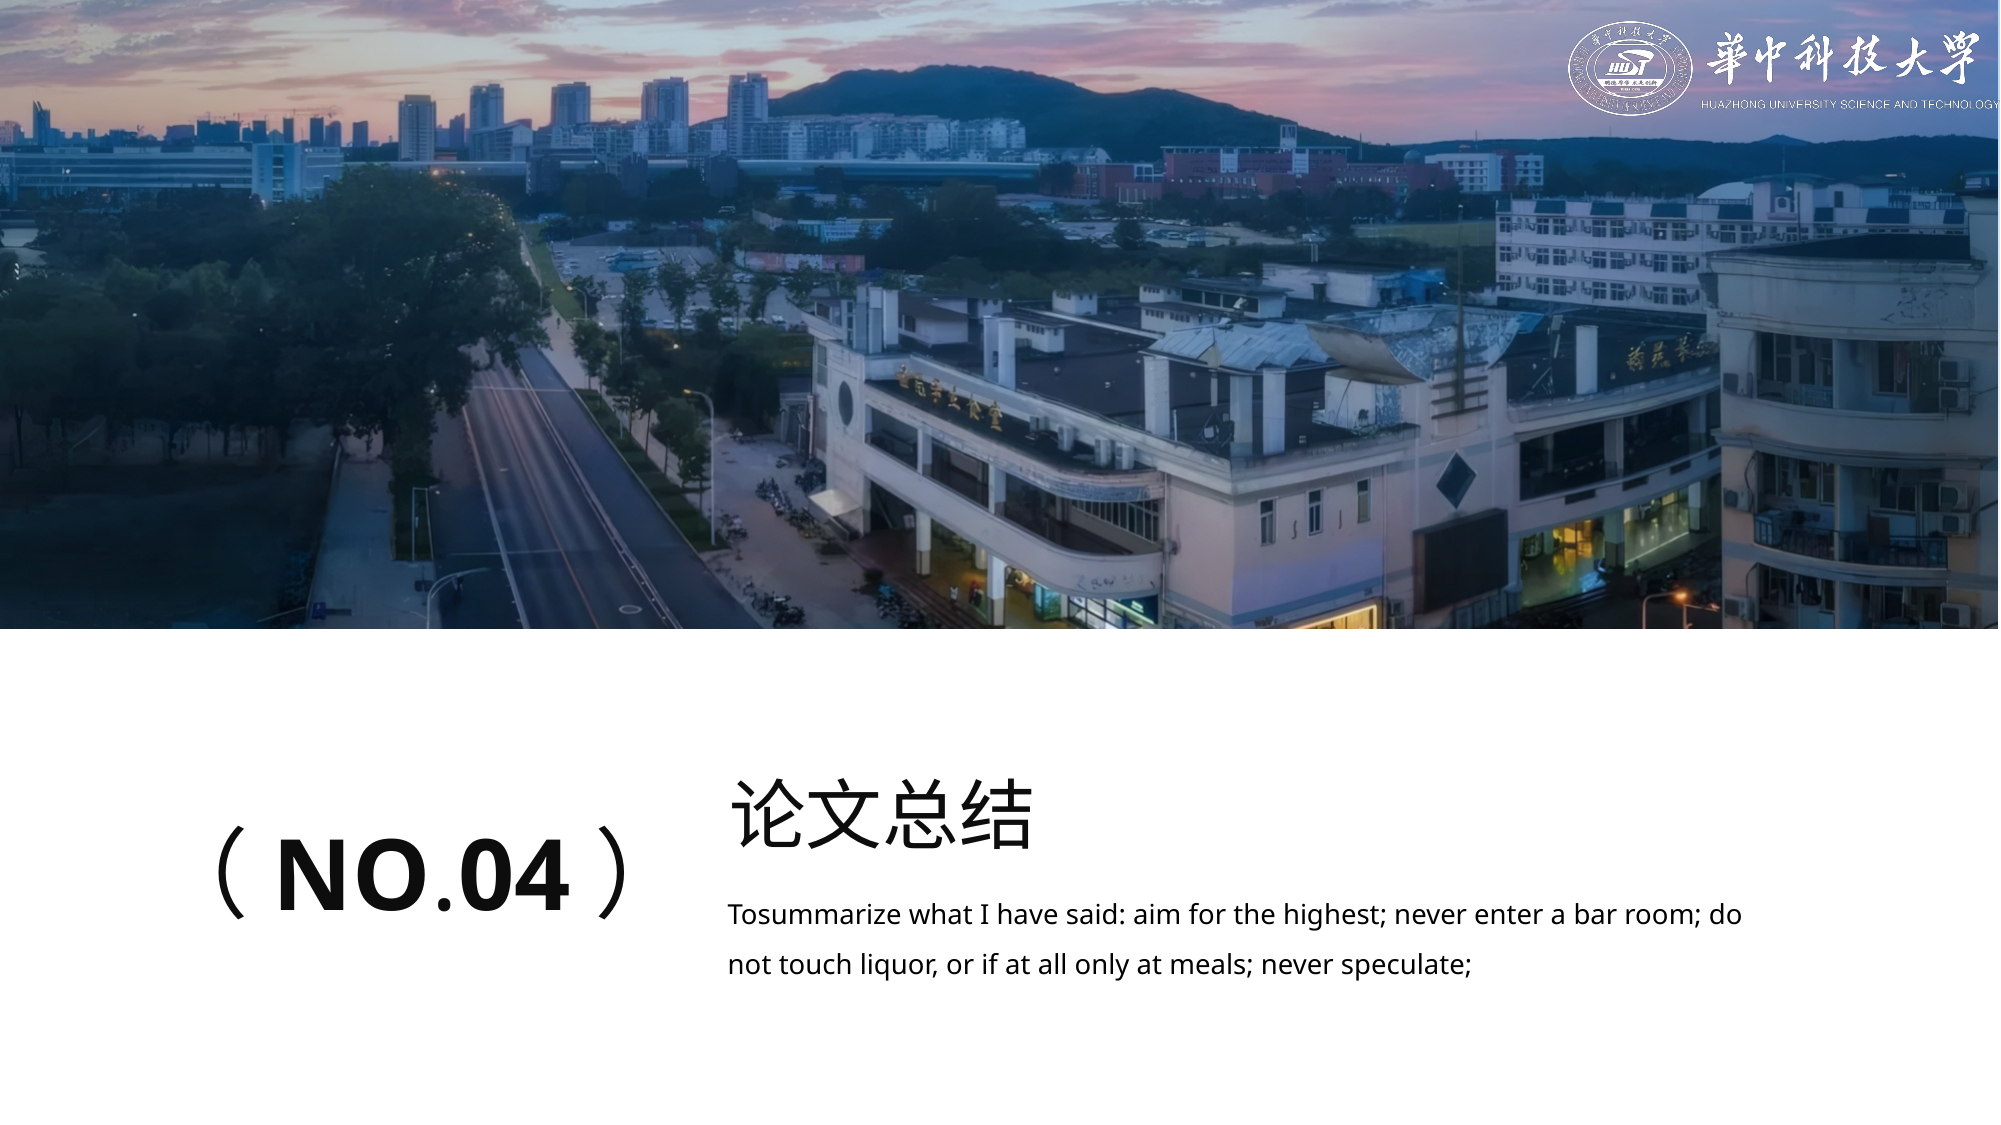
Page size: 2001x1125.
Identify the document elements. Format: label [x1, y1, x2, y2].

text_box [0, 0, 2000, 1125]
picture [1568, 21, 2000, 116]
